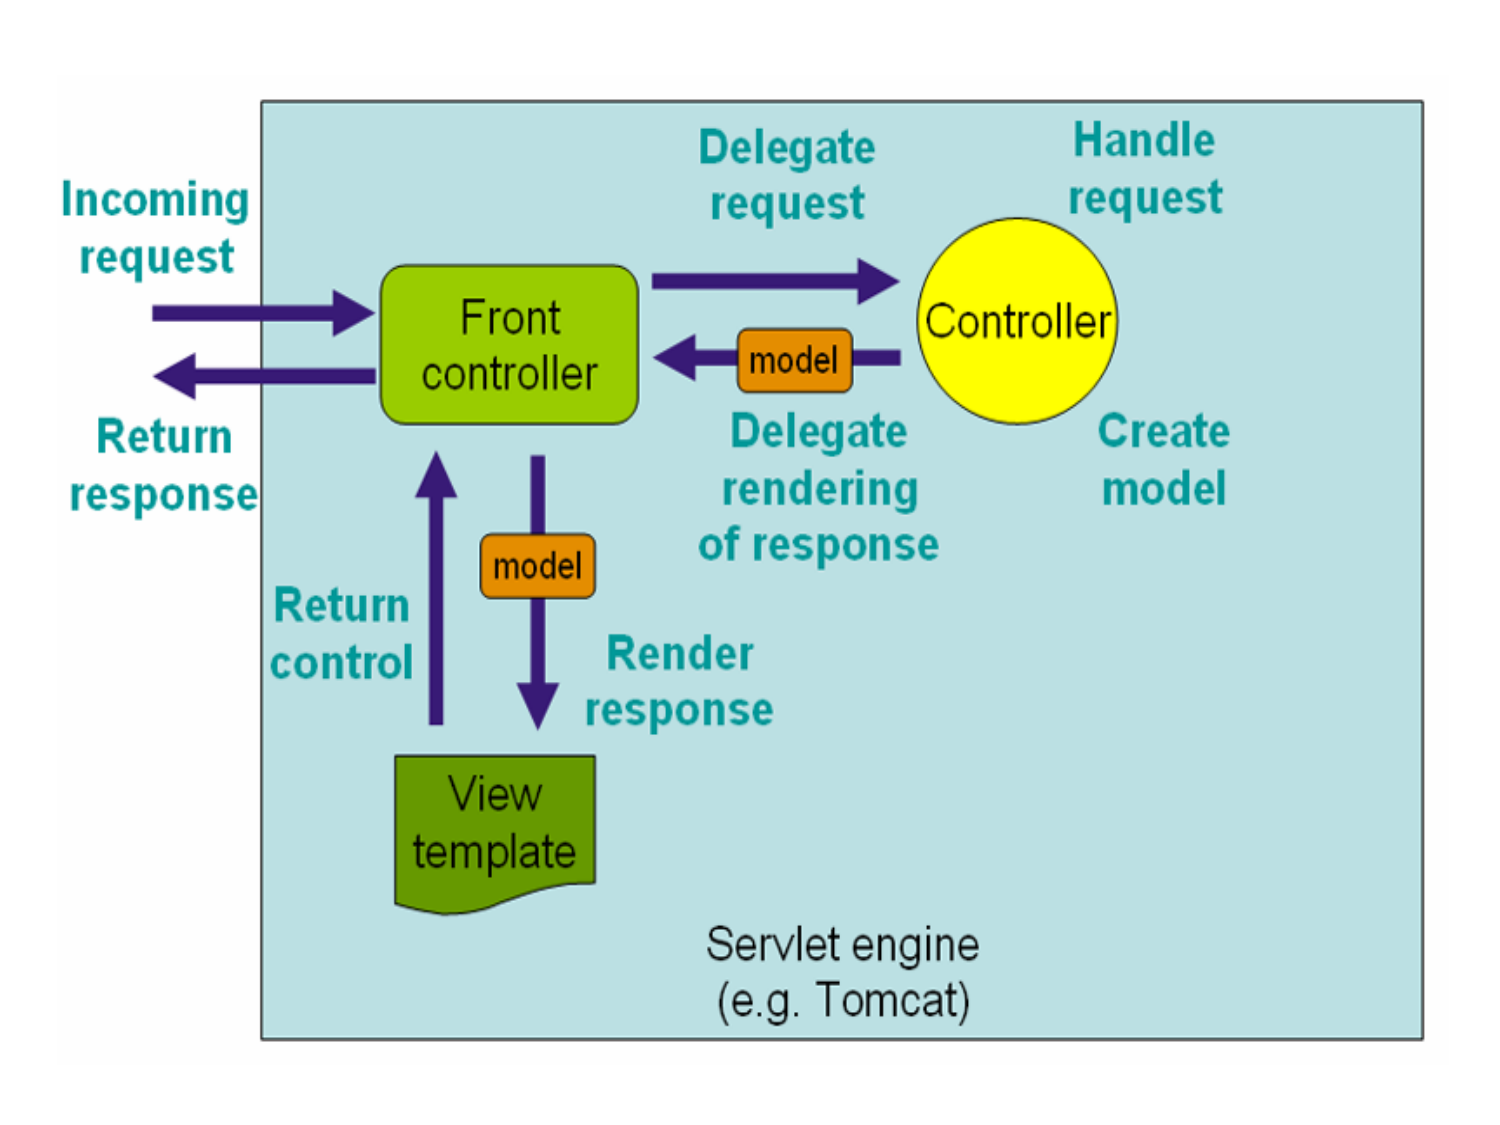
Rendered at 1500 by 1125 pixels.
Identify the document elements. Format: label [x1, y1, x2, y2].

picture [57, 75, 1450, 1065]
